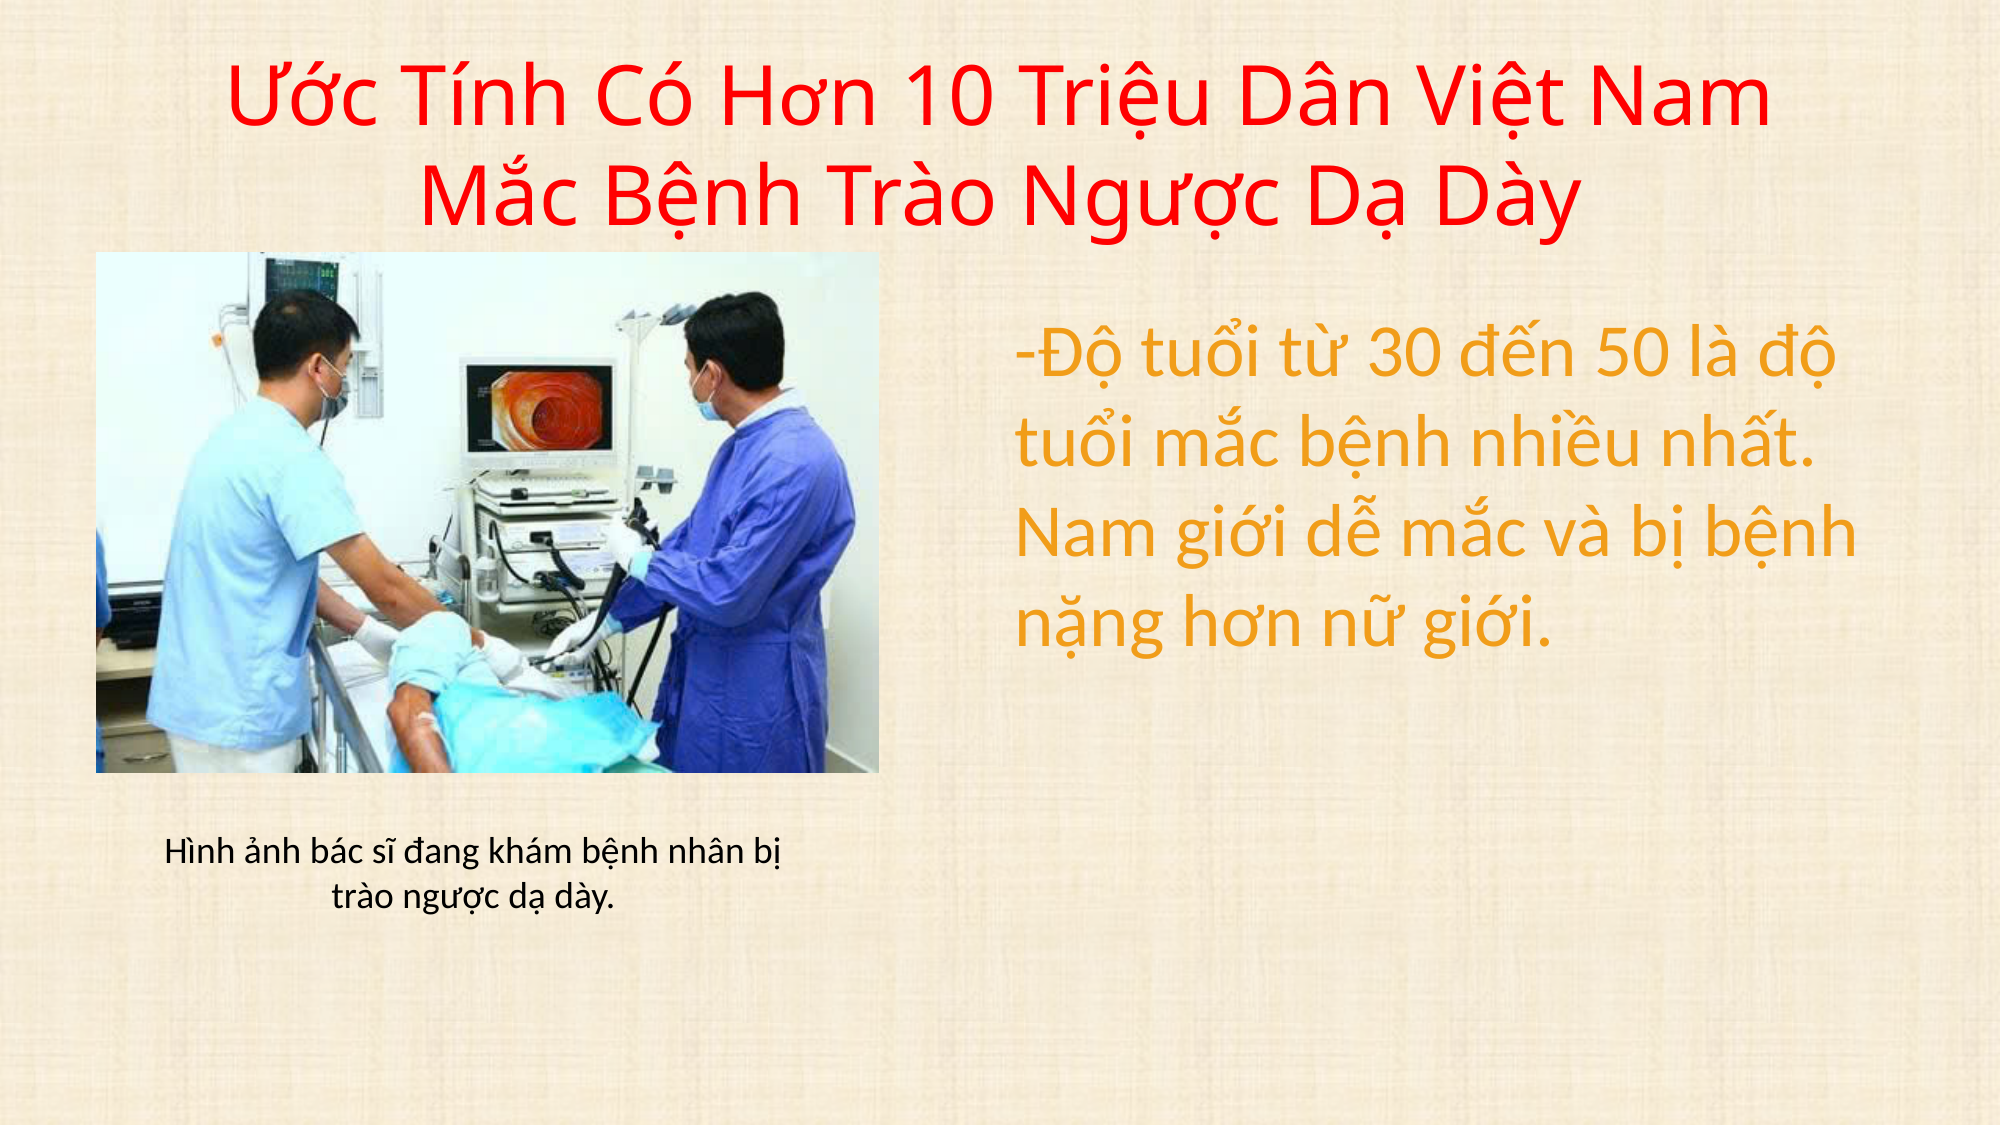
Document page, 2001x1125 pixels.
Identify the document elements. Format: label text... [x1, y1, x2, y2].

text_box Ước Tính Có Hơn 10 Triệu Dân Việt Nam Mắc Bệnh Trào Ngược Dạ Dày [203, 35, 1797, 250]
picture [96, 252, 879, 773]
text_box Hình ảnh bác sĩ đang khám bệnh nhân bị trào ngược dạ dày. [131, 818, 816, 924]
text_box -Độ tuổi từ 30 đến 50 là độ tuổi mắc bệnh nhiều nhất. Nam giới dễ mắc và bị bệnh nặng hơn nữ giới. [999, 293, 1961, 714]
